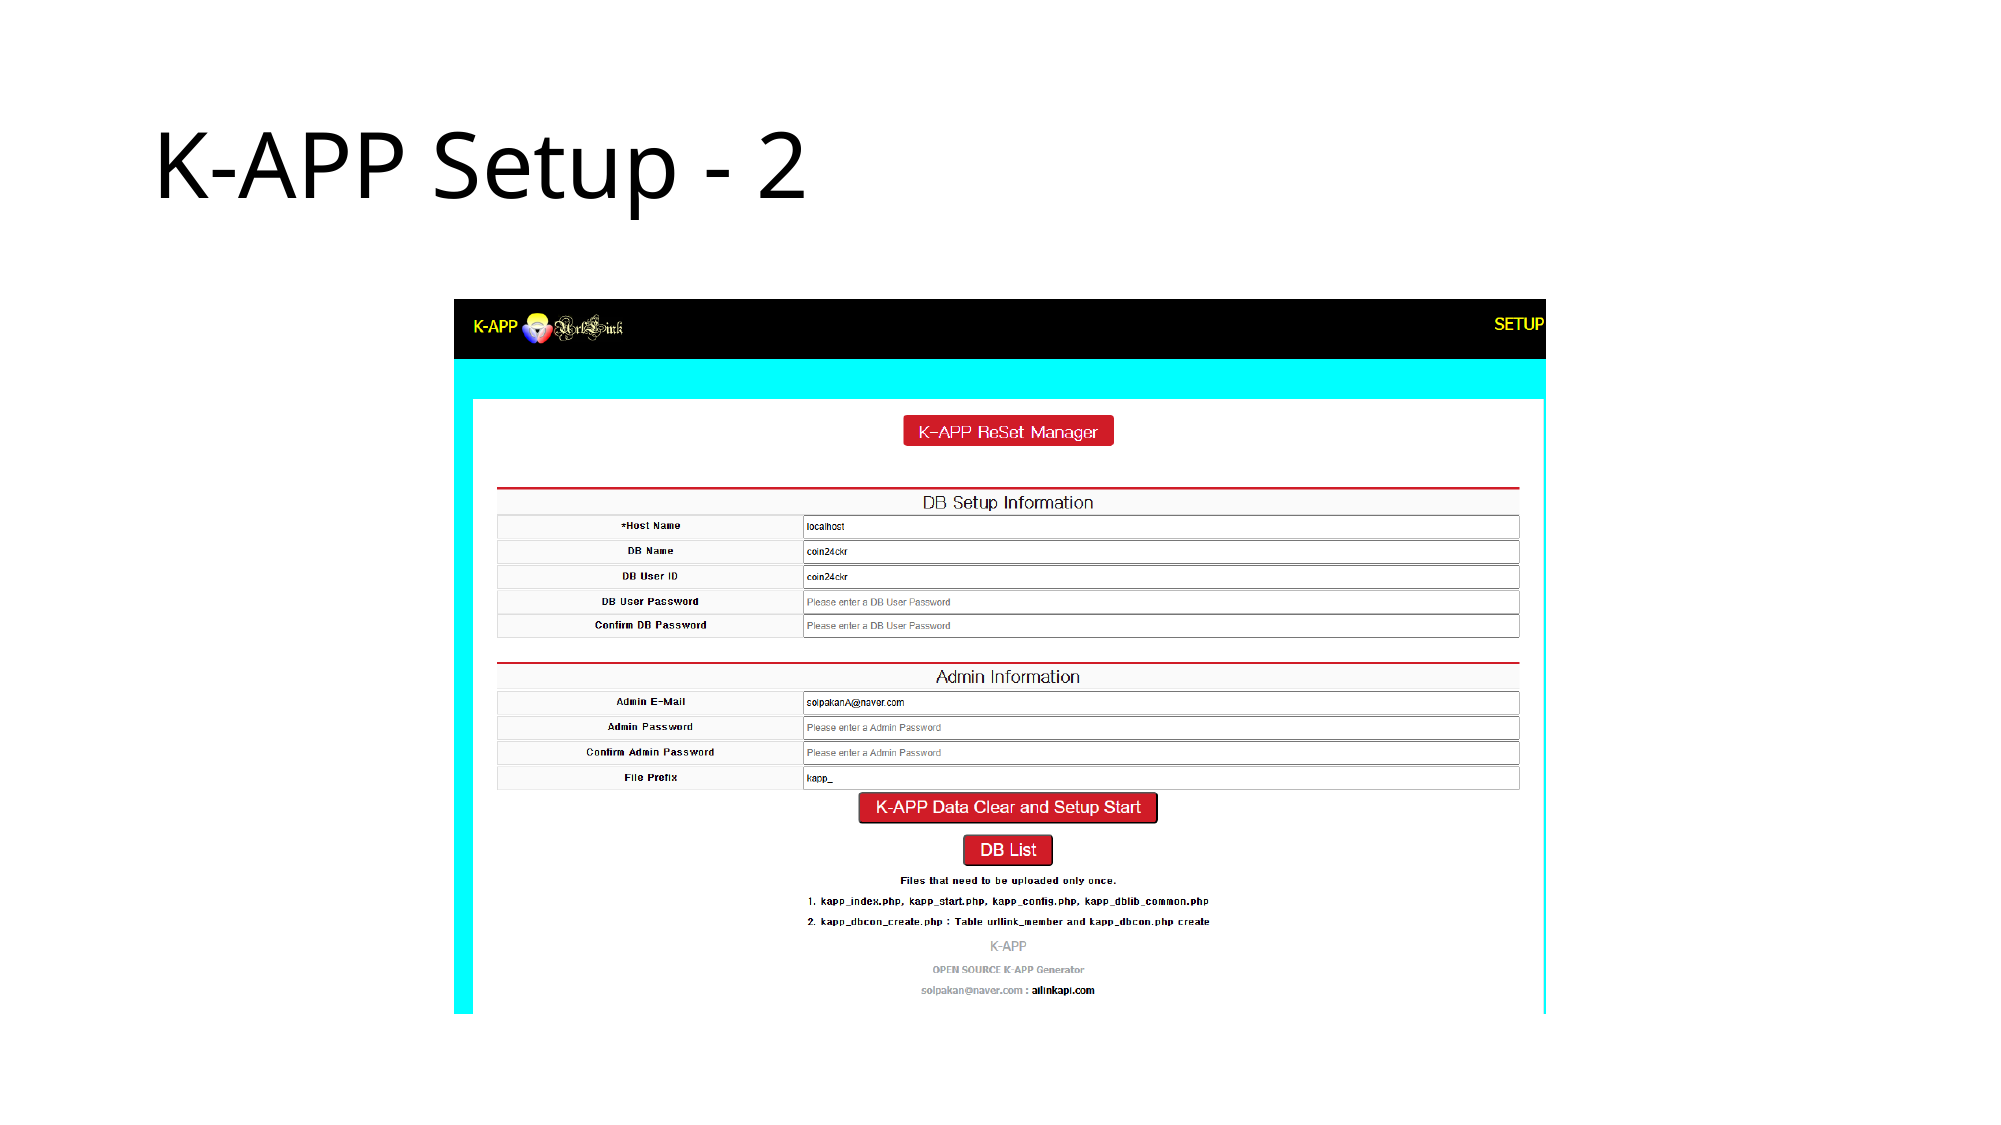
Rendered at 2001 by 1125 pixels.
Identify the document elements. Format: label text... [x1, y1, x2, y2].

title K-APP Setup - 2 [137, 59, 1863, 278]
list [453, 299, 1546, 1014]
